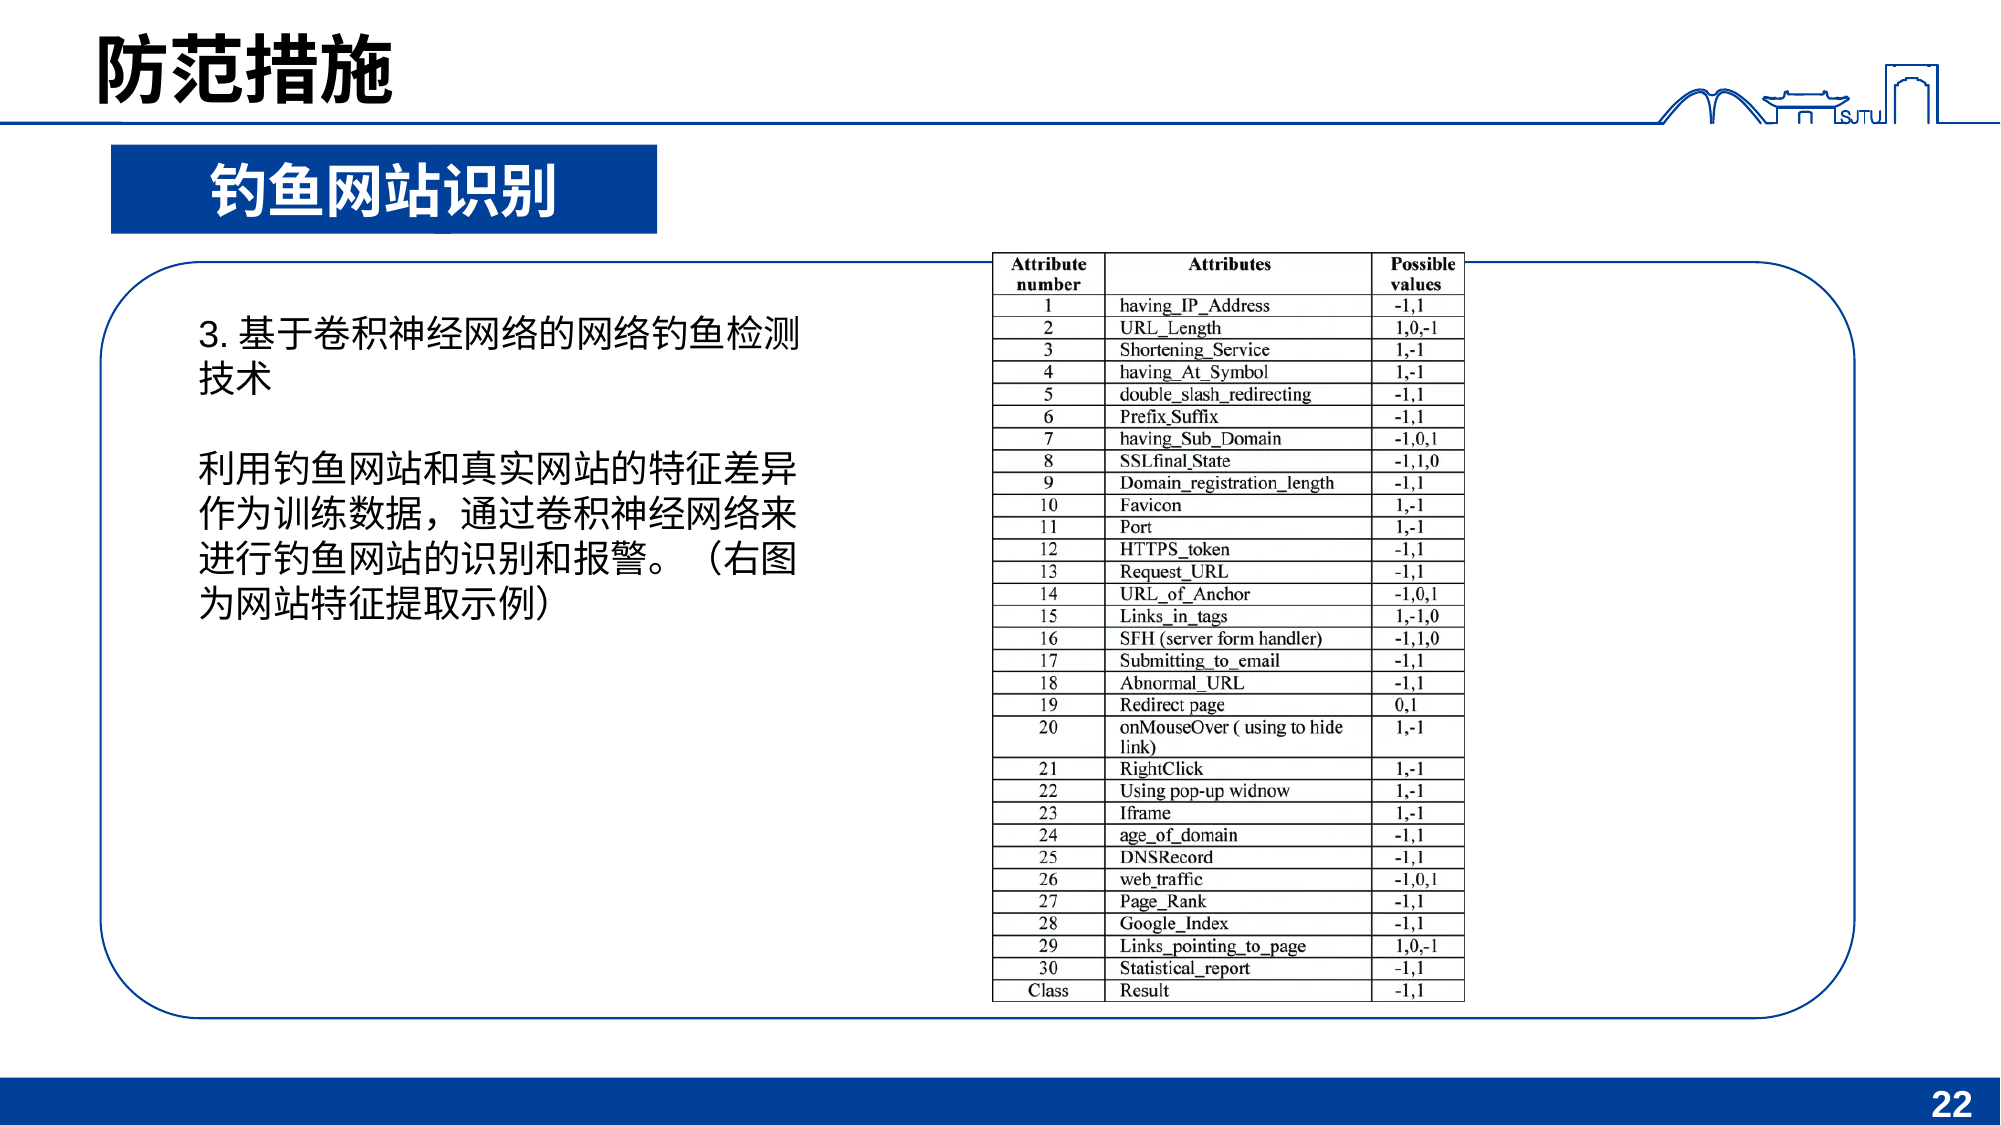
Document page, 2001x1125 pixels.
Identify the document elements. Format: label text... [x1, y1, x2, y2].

picture [992, 252, 1465, 1002]
text_box 钓鱼网站识别 [110, 143, 658, 235]
text_box [99, 261, 1856, 1020]
slide_number 22 [1537, 1079, 1988, 1125]
text_box 3.基于卷积神经网络的网络钓鱼检测技术 利用钓鱼网站和真实网站的特征差异作为训练数据，通过卷积神经网络来进行钓鱼网站的识别和报警。（右图为网站特征提取示例） [183, 302, 835, 960]
title 防范措施 [79, 22, 1919, 124]
